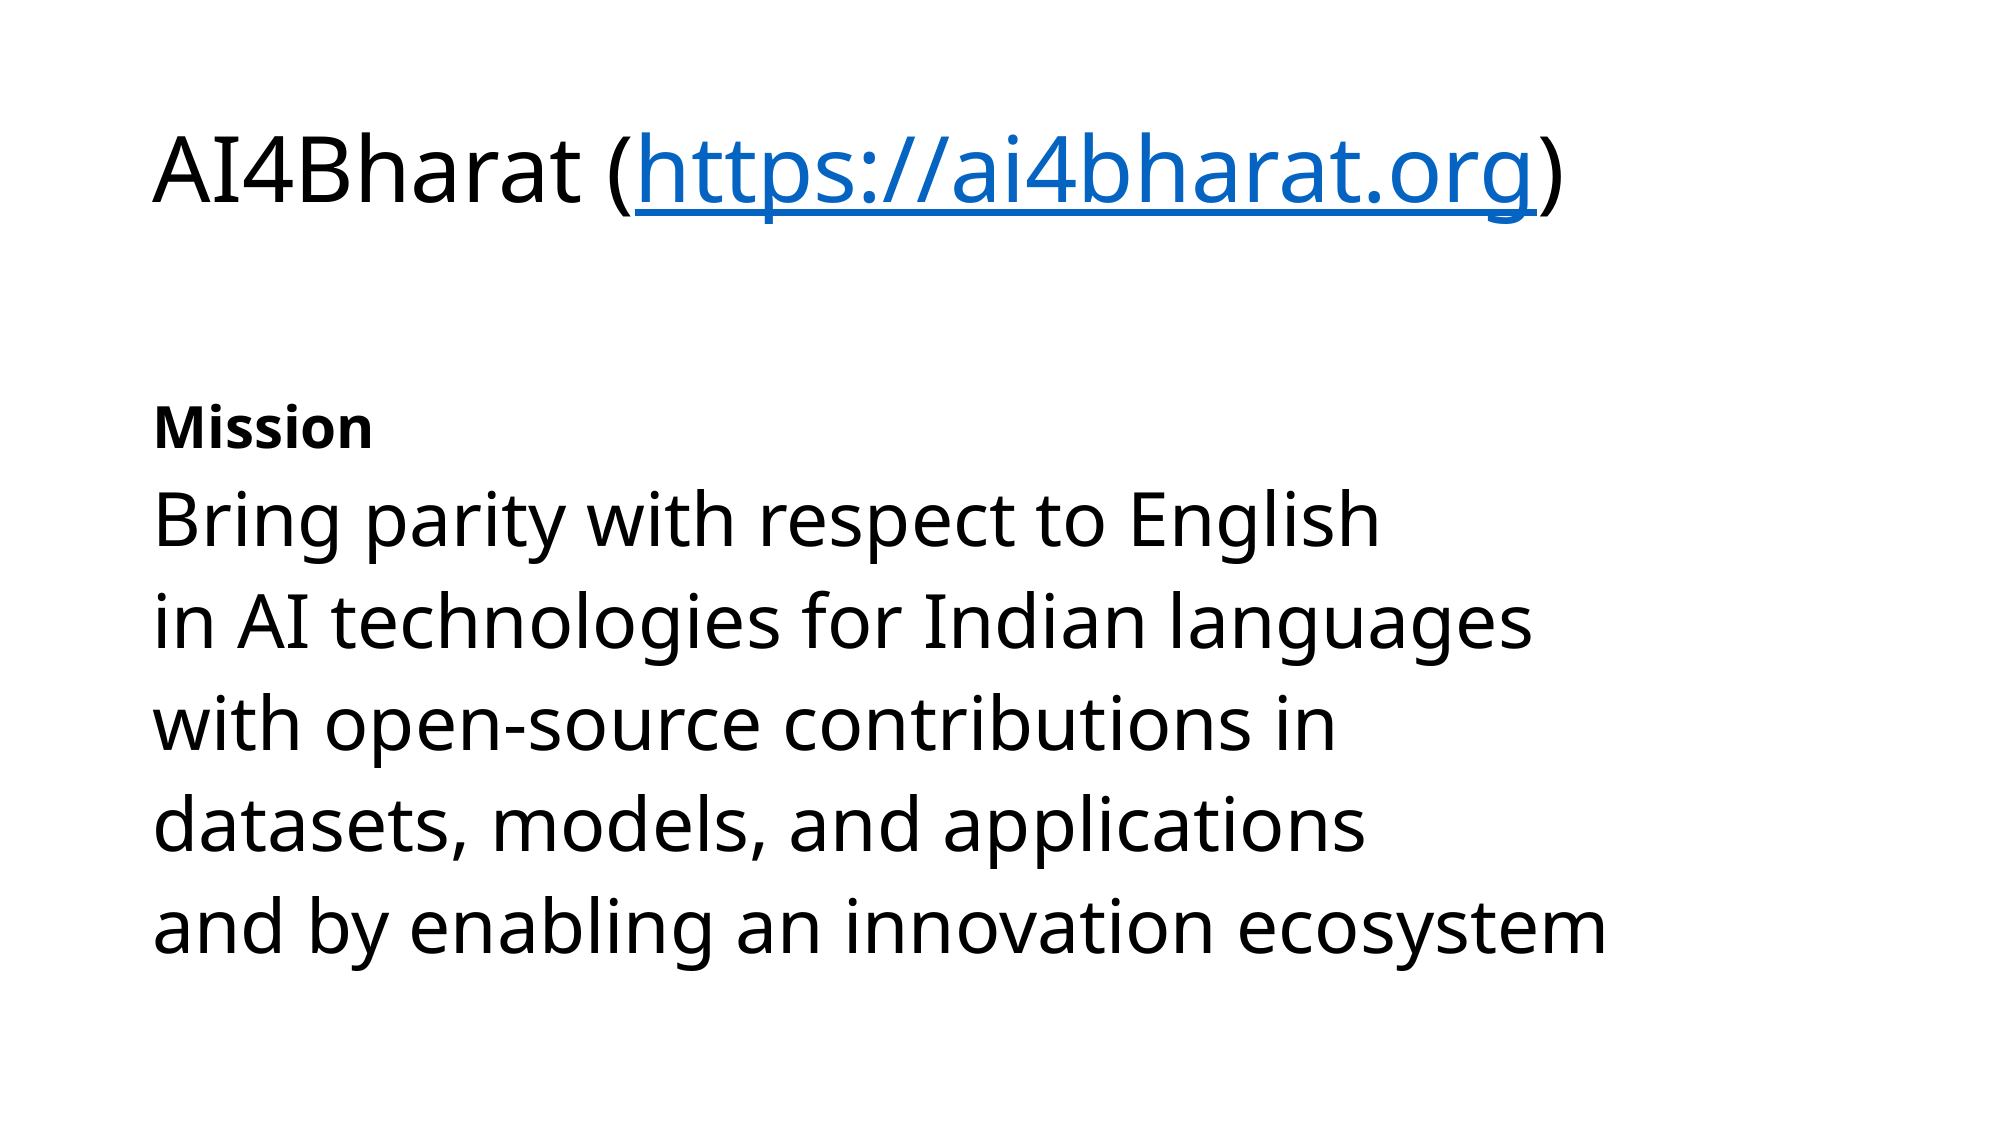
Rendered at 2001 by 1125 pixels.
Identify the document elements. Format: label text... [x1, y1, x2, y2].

list Mission Bring parity with respect to English in AI technologies for Indian languages with open-source contributions in datasets, models, and applications and by enabling an innovation ecosystem [137, 299, 1863, 1014]
title AI4Bharat (https://ai4bharat.org) [137, 59, 1863, 278]
